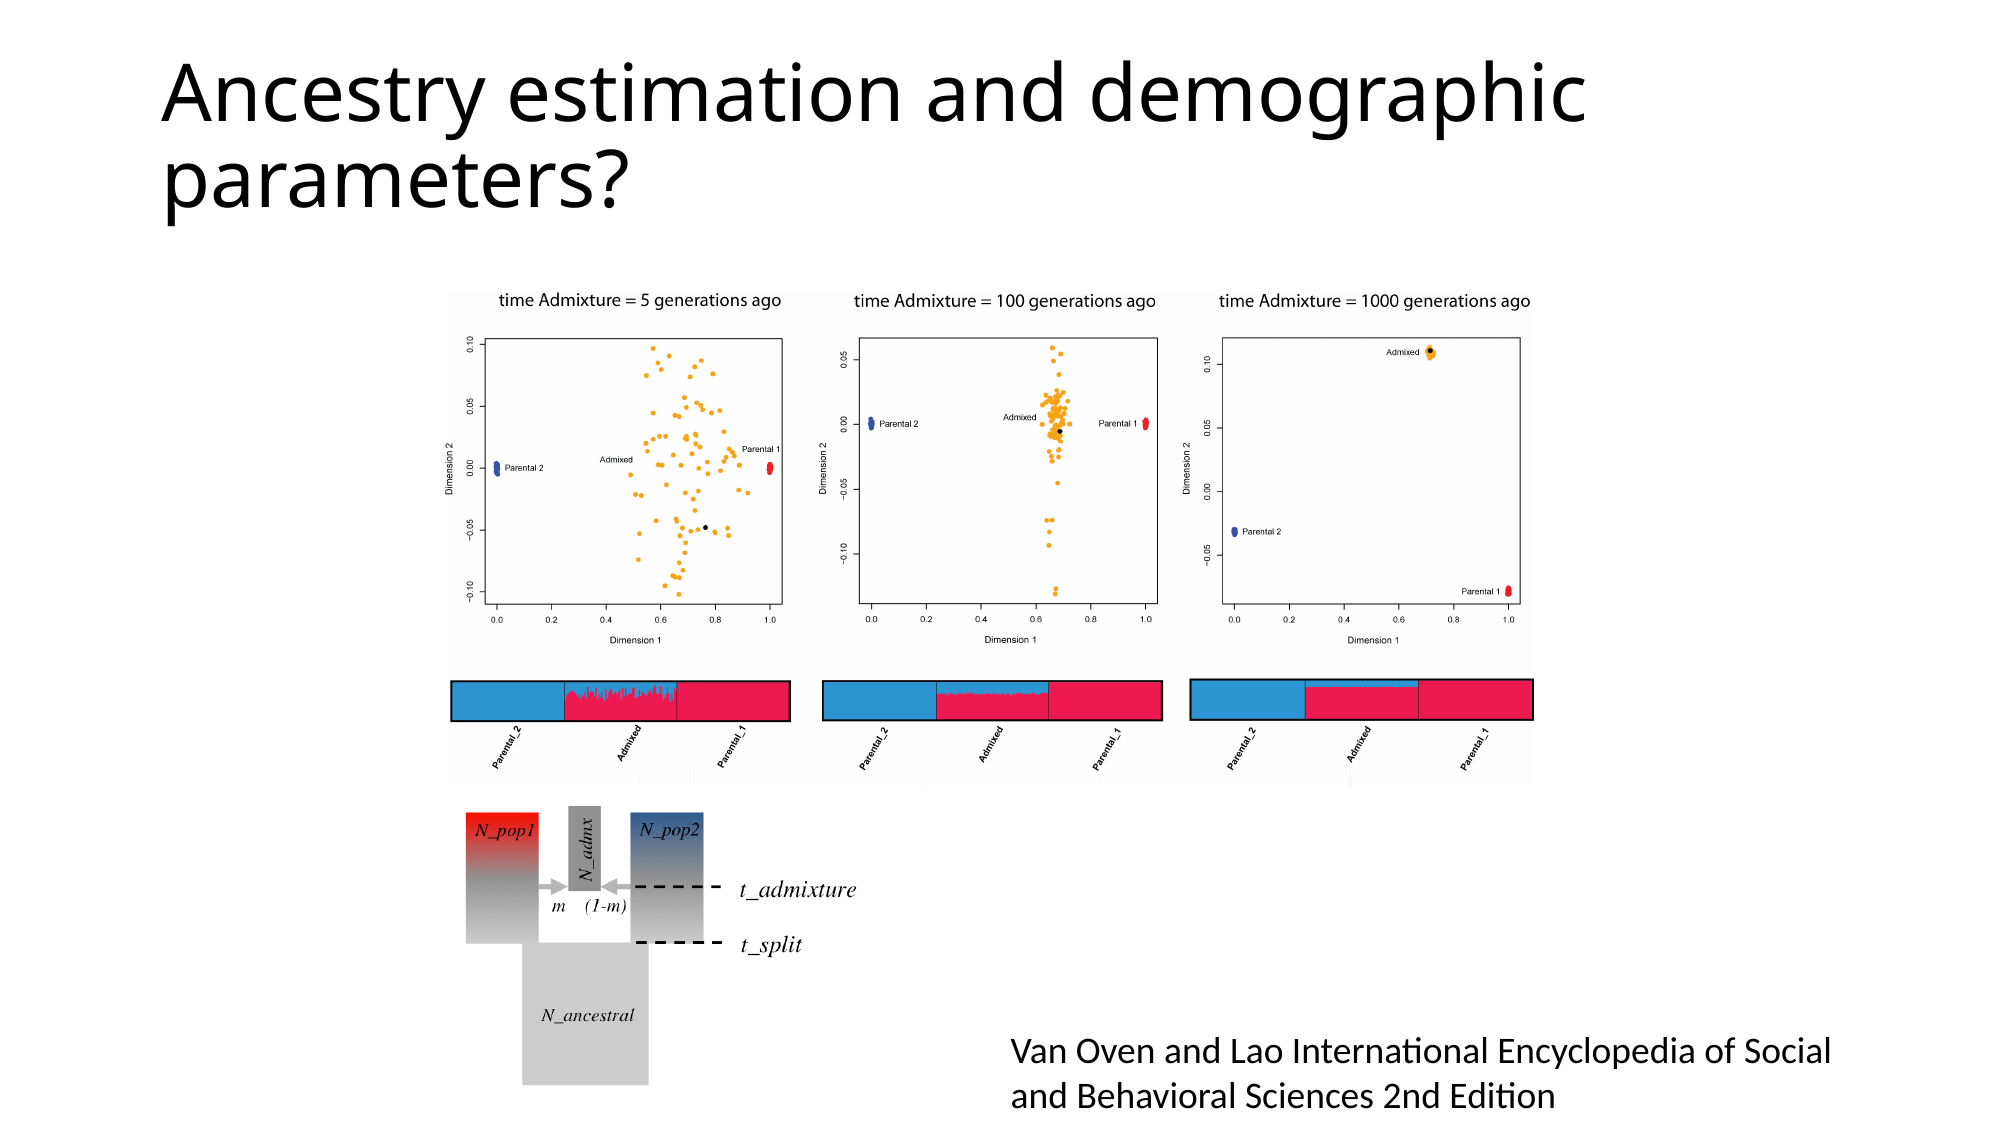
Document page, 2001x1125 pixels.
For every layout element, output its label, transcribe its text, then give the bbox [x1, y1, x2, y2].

text_box Van Oven and Lao International Encyclopedia of Social and Behavioral Sciences 2nd Edition [995, 1018, 1851, 1124]
title Ancestry estimation and demographic parameters? [146, 45, 1882, 233]
picture [432, 785, 882, 1097]
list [444, 290, 1534, 787]
